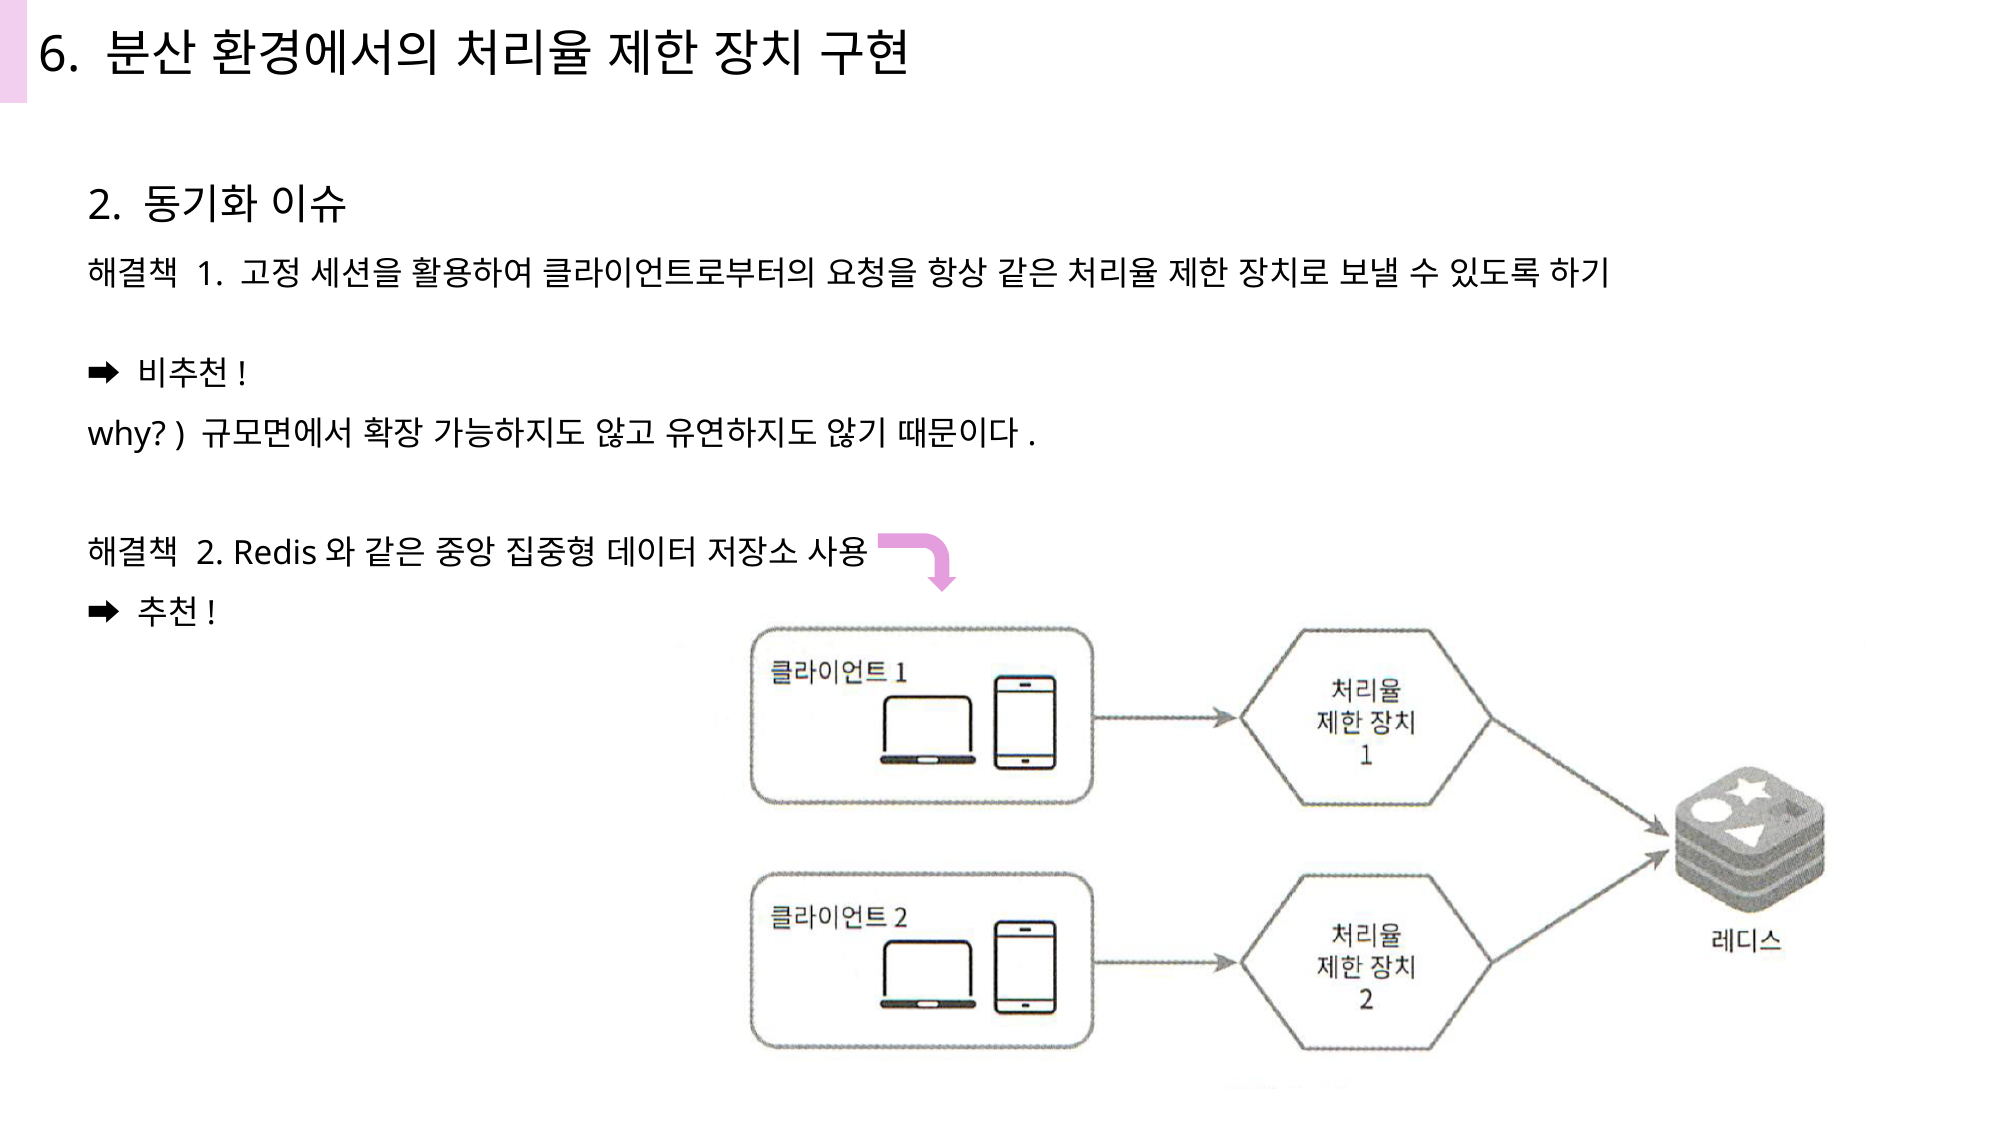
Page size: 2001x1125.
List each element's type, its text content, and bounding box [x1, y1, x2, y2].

text_box [876, 531, 951, 561]
text_box 해결책 1. 고정 세션을 활용하여 클라이언트로부터의 요청을 항상 같은 처리율 제한 장치로 보낼 수 있도록 하기 ➡️ 비추천! why? ) 규모면에서 확장 가능하지도 않고 유연하지도 않기 때문이다. 해결책 2. Redis와 같은 중앙 집중형 데이터 저장소 사용 ➡️ 추천! [72, 244, 1928, 639]
picture [672, 561, 1898, 1090]
text_box [0, 0, 29, 105]
text_box 6. 분산 환경에서의 처리율 제한 장치 구현 [23, 13, 927, 89]
text_box 2. 동기화 이슈 [72, 145, 388, 236]
